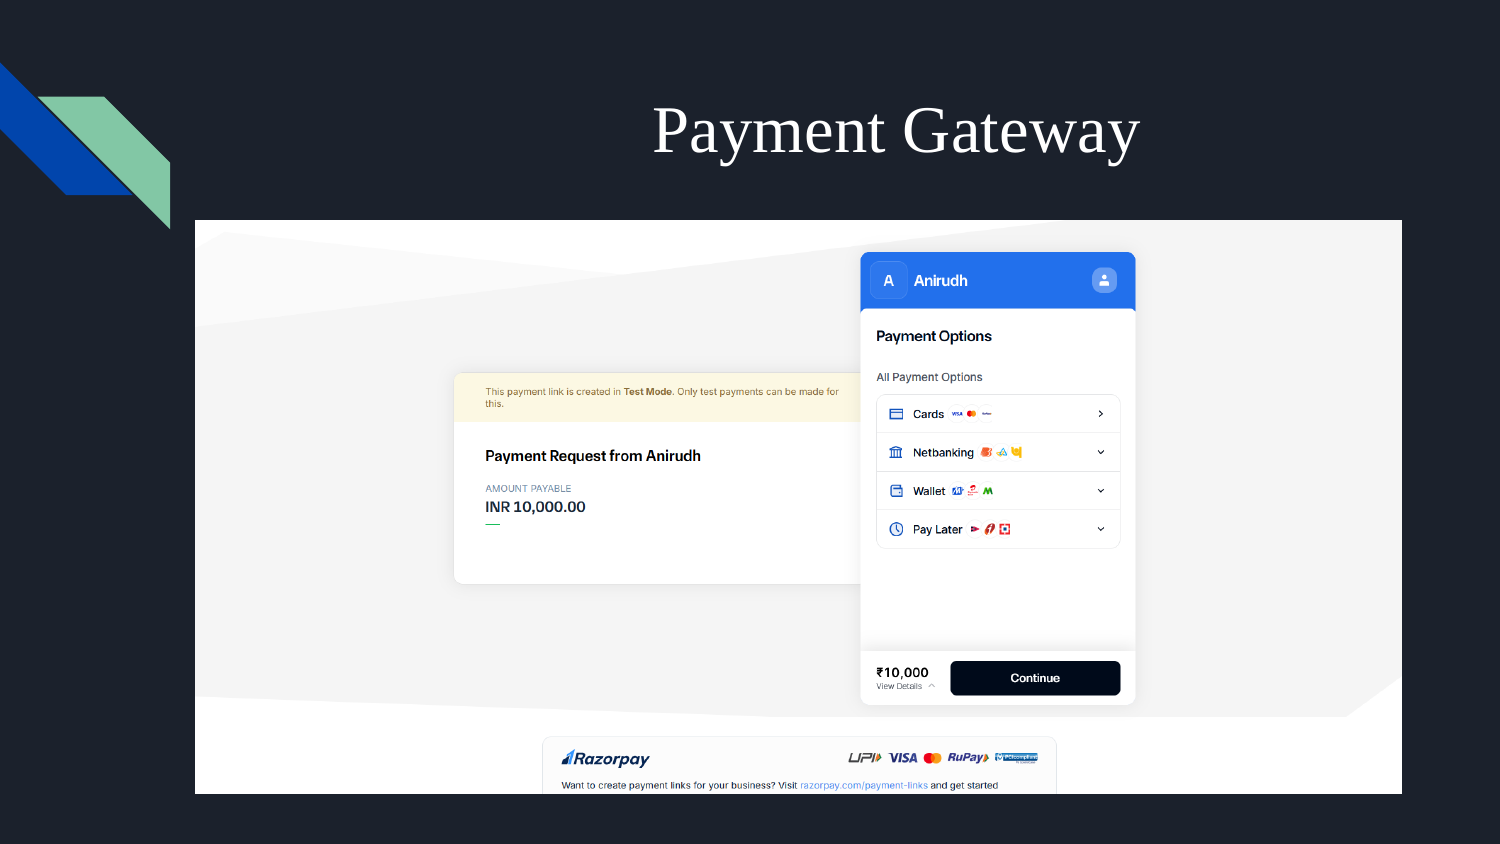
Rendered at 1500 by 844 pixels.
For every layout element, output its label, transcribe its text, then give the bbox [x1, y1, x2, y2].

title Payment Gateway [221, 70, 1376, 219]
picture [194, 220, 1402, 794]
